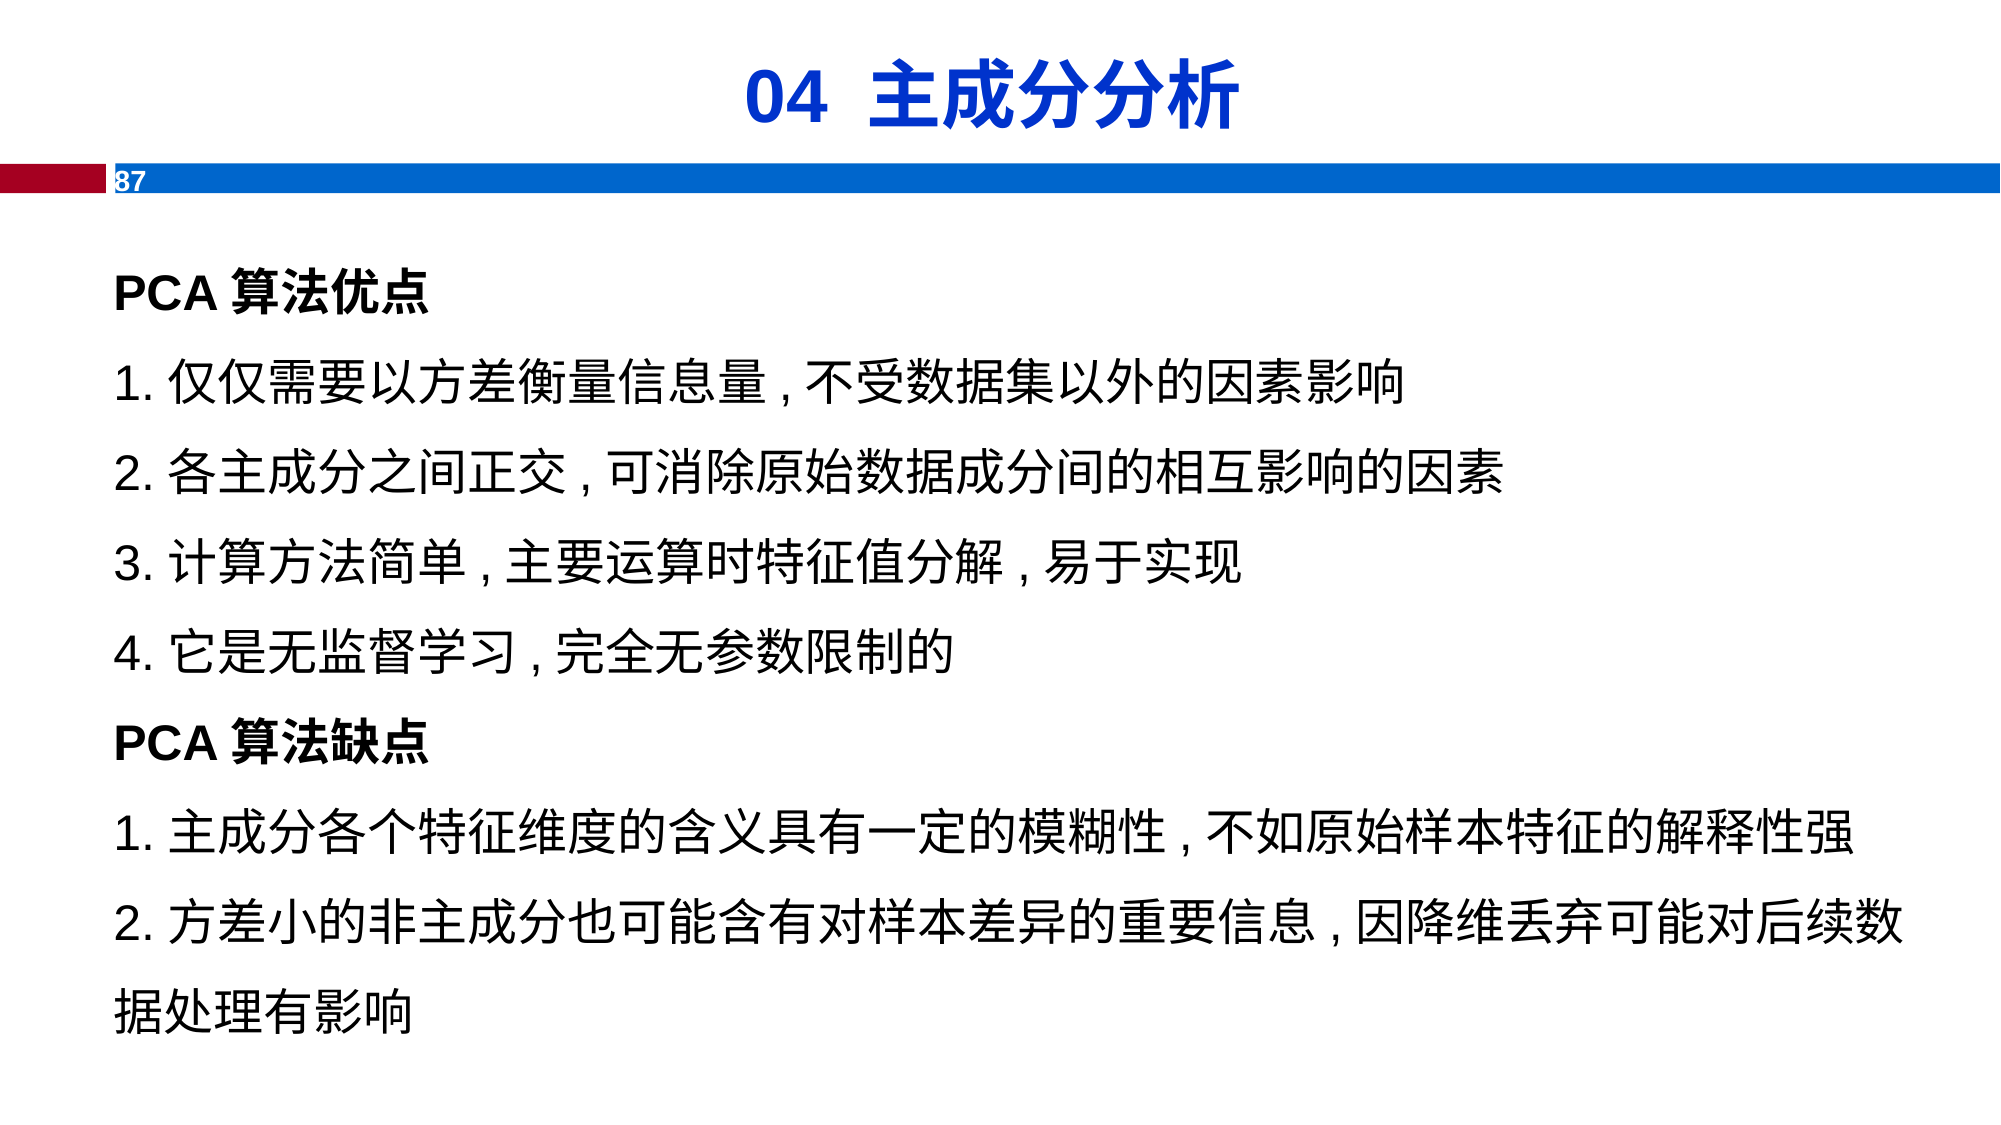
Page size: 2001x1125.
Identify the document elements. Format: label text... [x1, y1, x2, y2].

title 04 主成分分析 [48, 36, 1939, 148]
text_box PCA算法优点 1.仅仅需要以方差衡量信息量,不受数据集以外的因素影响 2.各主成分之间正交,可消除原始数据成分间的相互影响的因素 3.计算方法简单,主要运算时特征值分解,易于实现 4.它是无监督学习,完全无参数限制的 PCA算法缺点 1.主成分各个特征维度的含义具有一定的模糊性,不如原始样本特征的解释性强 2.方差小的非主成分也可能含有对样本差异的重要信息,因降维丢弃可能对后续数据处理有影响 [98, 223, 1923, 1048]
